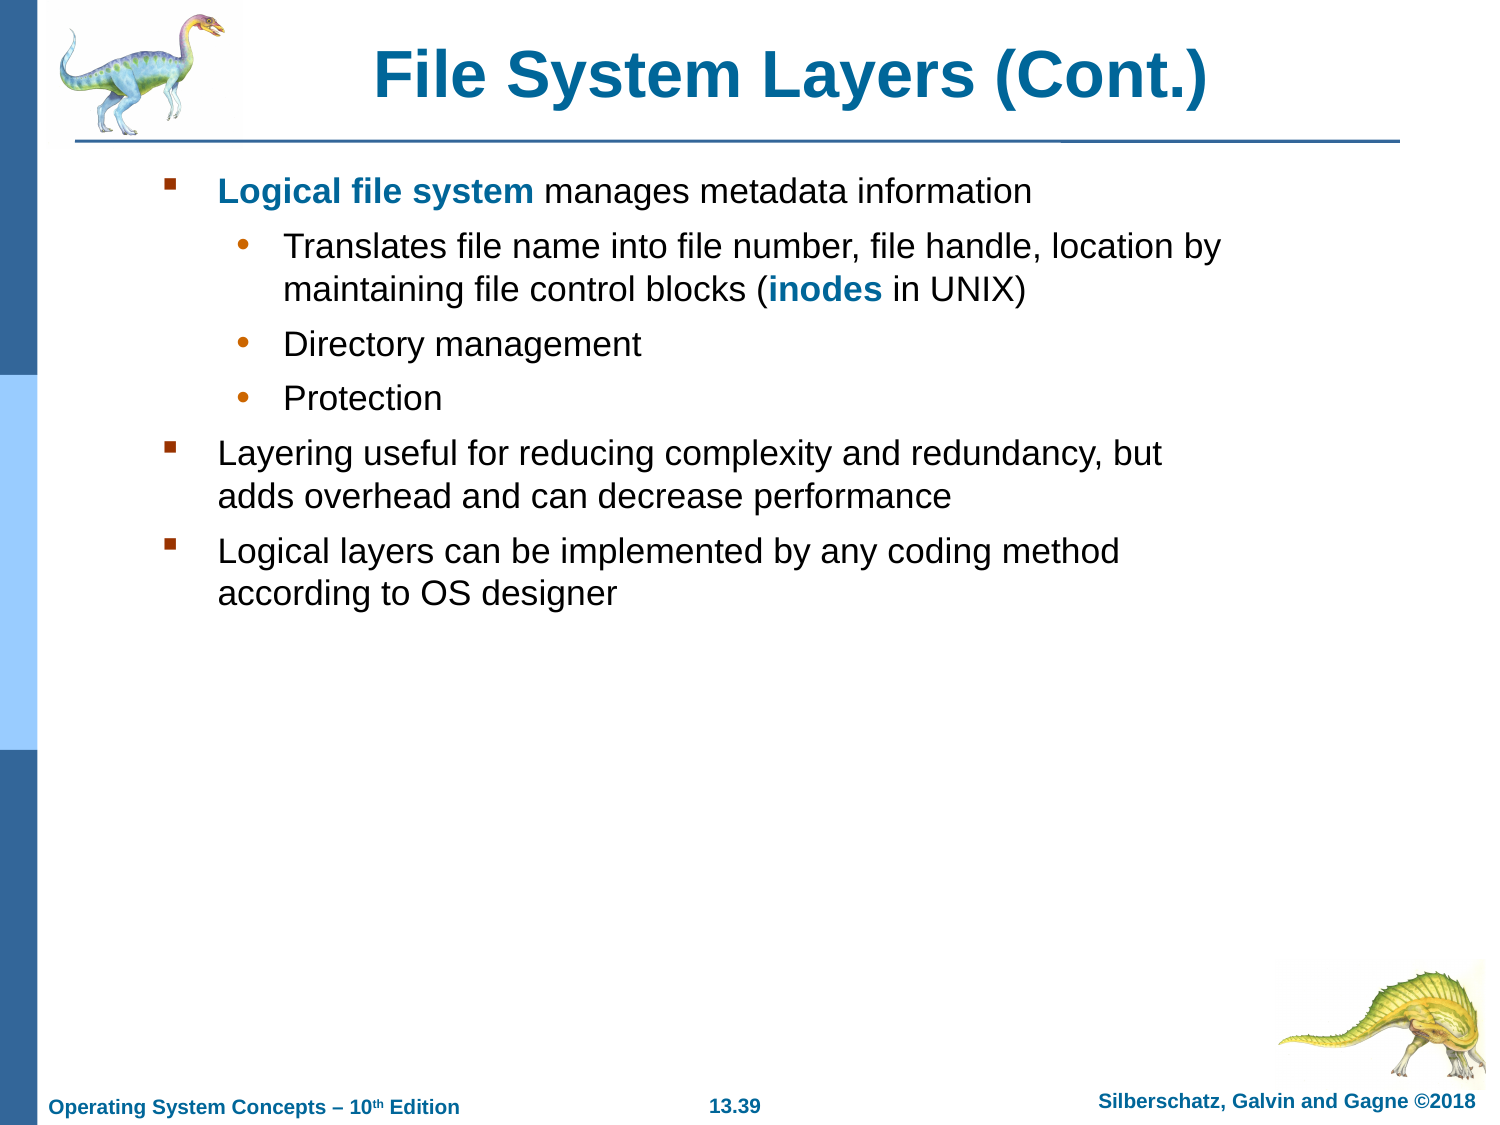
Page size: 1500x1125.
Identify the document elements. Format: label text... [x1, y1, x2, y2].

picture [46, 0, 243, 149]
list Logical file system manages metadata information Translates file name into file number, file handle, location by maintaining file control blocks (inodes in UNIX) Directory management Protection Layering useful for reducing complexity and redundancy, but adds overhead and can decrease performance Logical layers can be implemented by any coding method according to OS designer [146, 160, 1239, 982]
picture [1275, 959, 1486, 1090]
title File System Layers (Cont.) [116, 23, 1467, 119]
